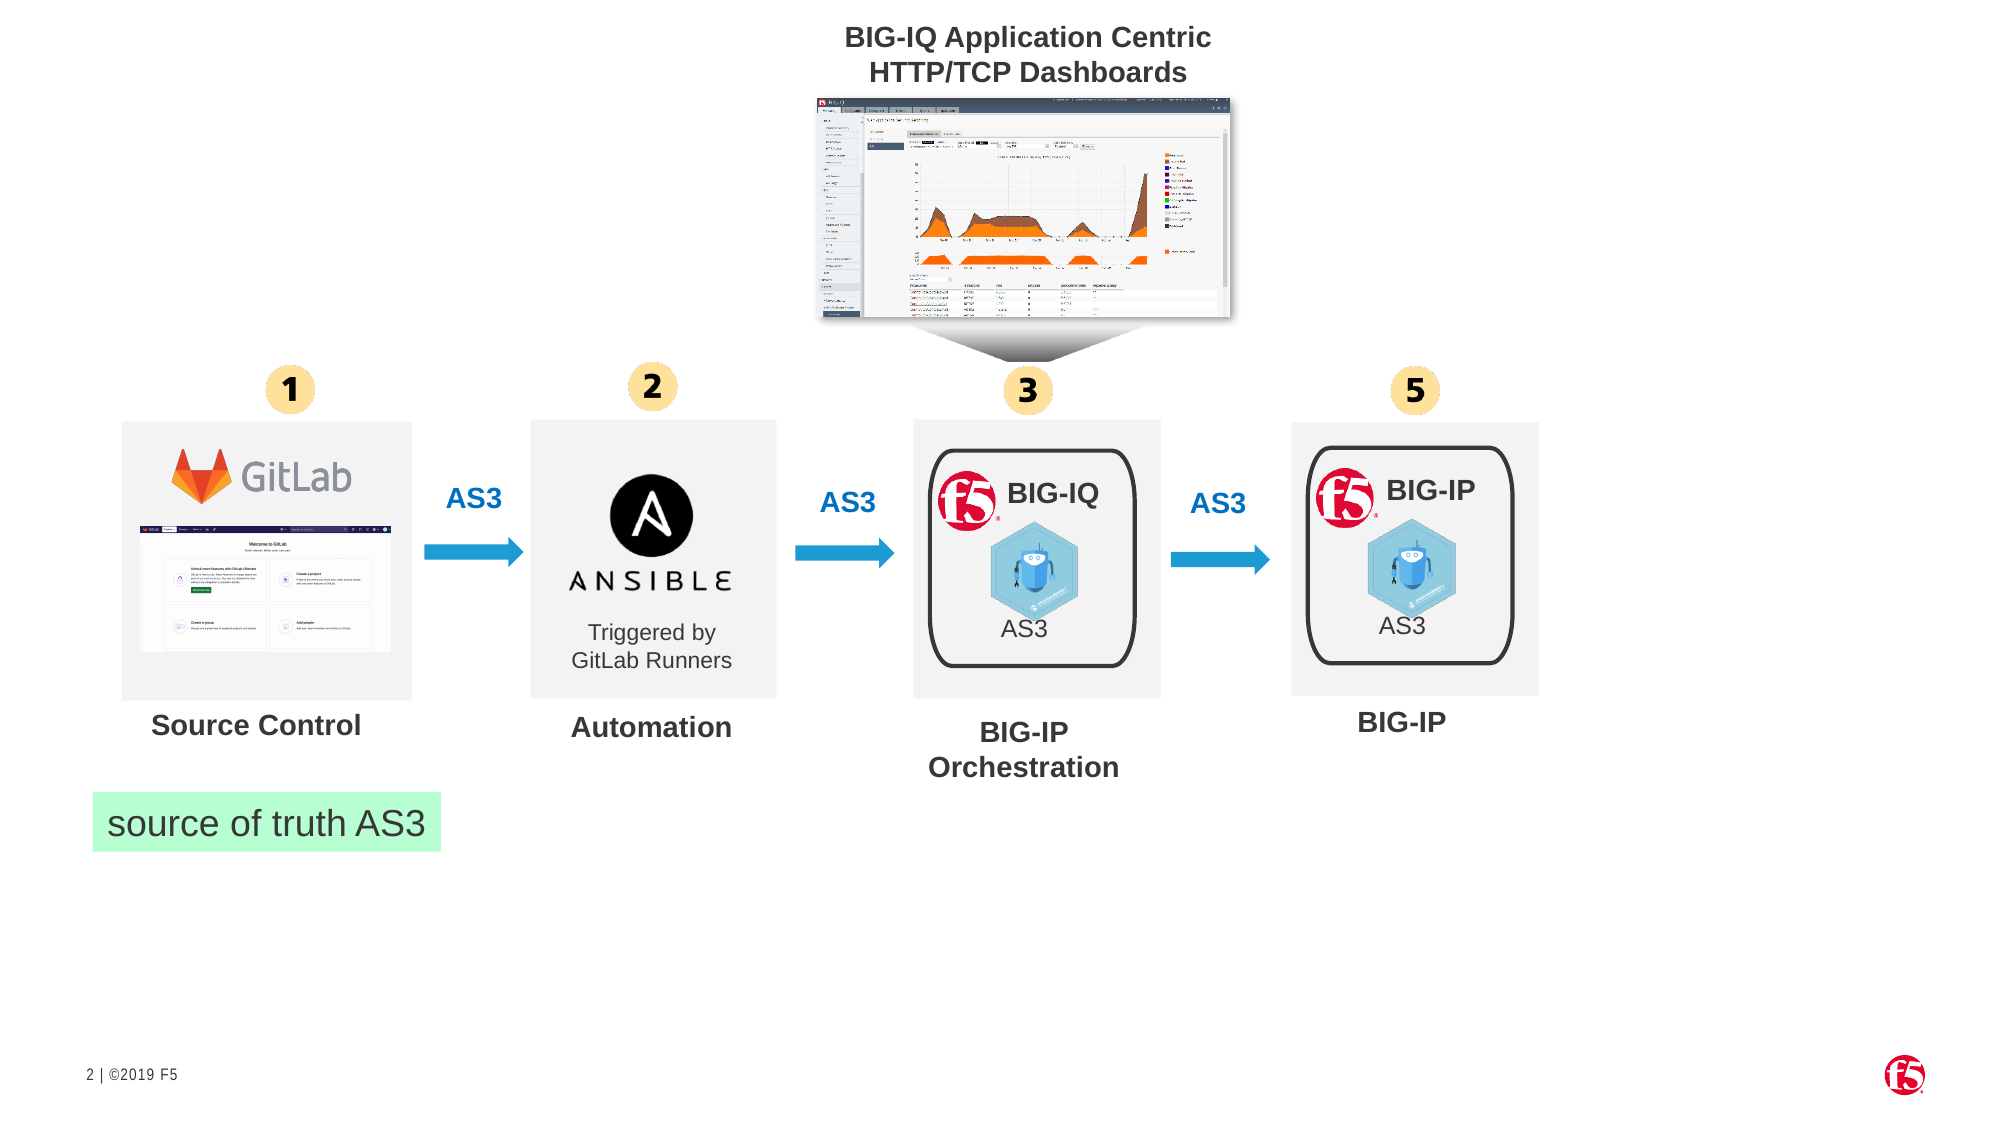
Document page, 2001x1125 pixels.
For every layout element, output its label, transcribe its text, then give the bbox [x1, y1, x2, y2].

text_box BIG-IQ Application Centric HTTP/TCP Dashboards [797, 0, 1260, 115]
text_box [1363, 516, 1460, 652]
text_box AS3 [420, 461, 541, 532]
text_box [1169, 541, 1272, 578]
picture [817, 98, 1230, 424]
text_box Automation [545, 690, 819, 761]
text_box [986, 519, 1082, 655]
text_box [912, 418, 1162, 699]
text_box [530, 418, 777, 592]
picture [619, 352, 686, 420]
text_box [929, 450, 1135, 667]
text_box AS3 [1164, 467, 1286, 537]
text_box [1290, 421, 1540, 697]
text_box Triggered by GitLab Runners [515, 592, 789, 699]
text_box BIG-IP Orchestration [888, 688, 1160, 809]
text_box [423, 534, 526, 570]
text_box [121, 421, 413, 702]
picture [558, 458, 739, 601]
picture [1381, 356, 1449, 424]
picture [256, 355, 324, 423]
text_box AS3 [794, 466, 915, 537]
picture [140, 427, 391, 653]
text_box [1307, 447, 1513, 664]
text_box Source Control [125, 688, 422, 759]
text_box BIG-IP [1266, 685, 1538, 756]
text_box source of truth AS3 [92, 791, 441, 852]
text_box [794, 537, 896, 571]
